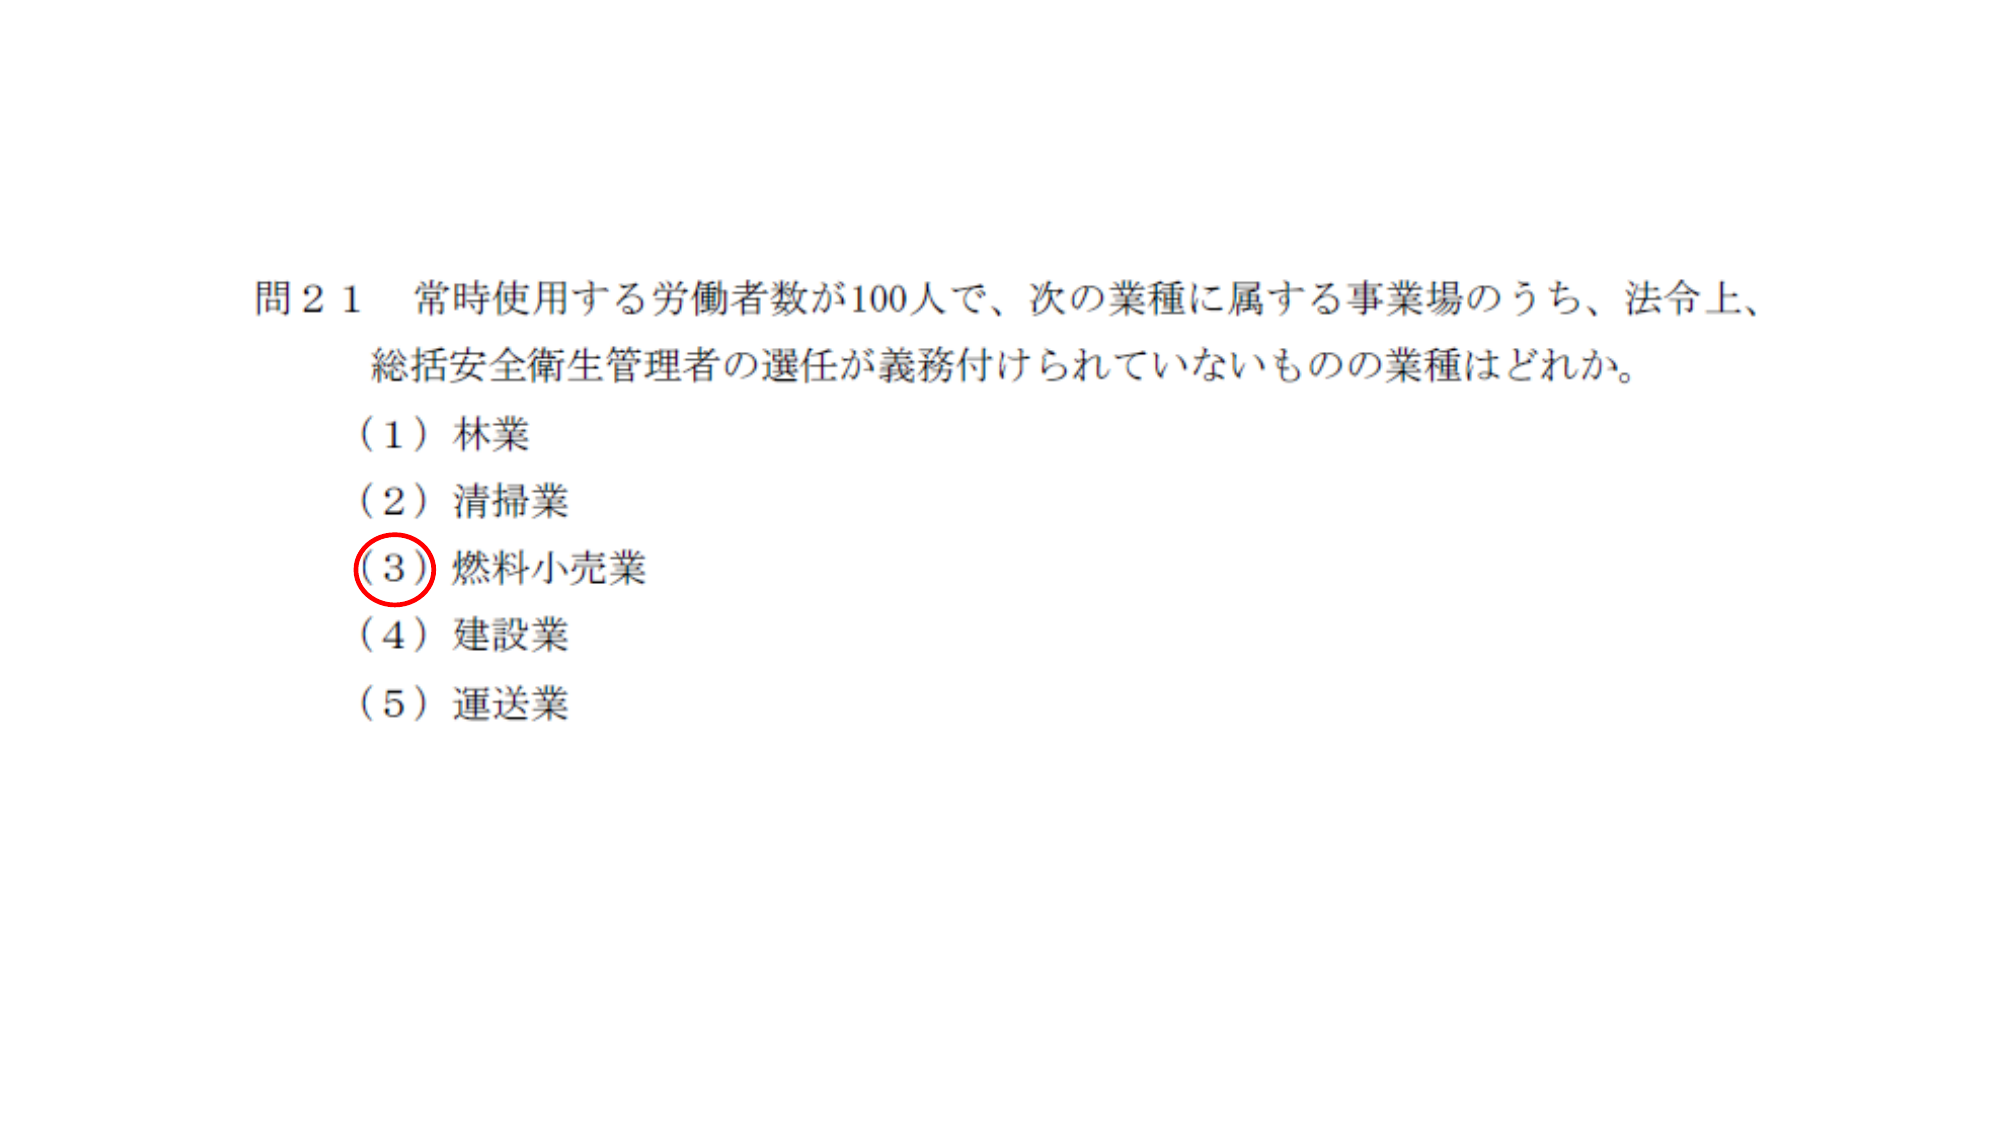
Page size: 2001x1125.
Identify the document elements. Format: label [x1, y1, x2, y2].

picture [222, 266, 1778, 750]
